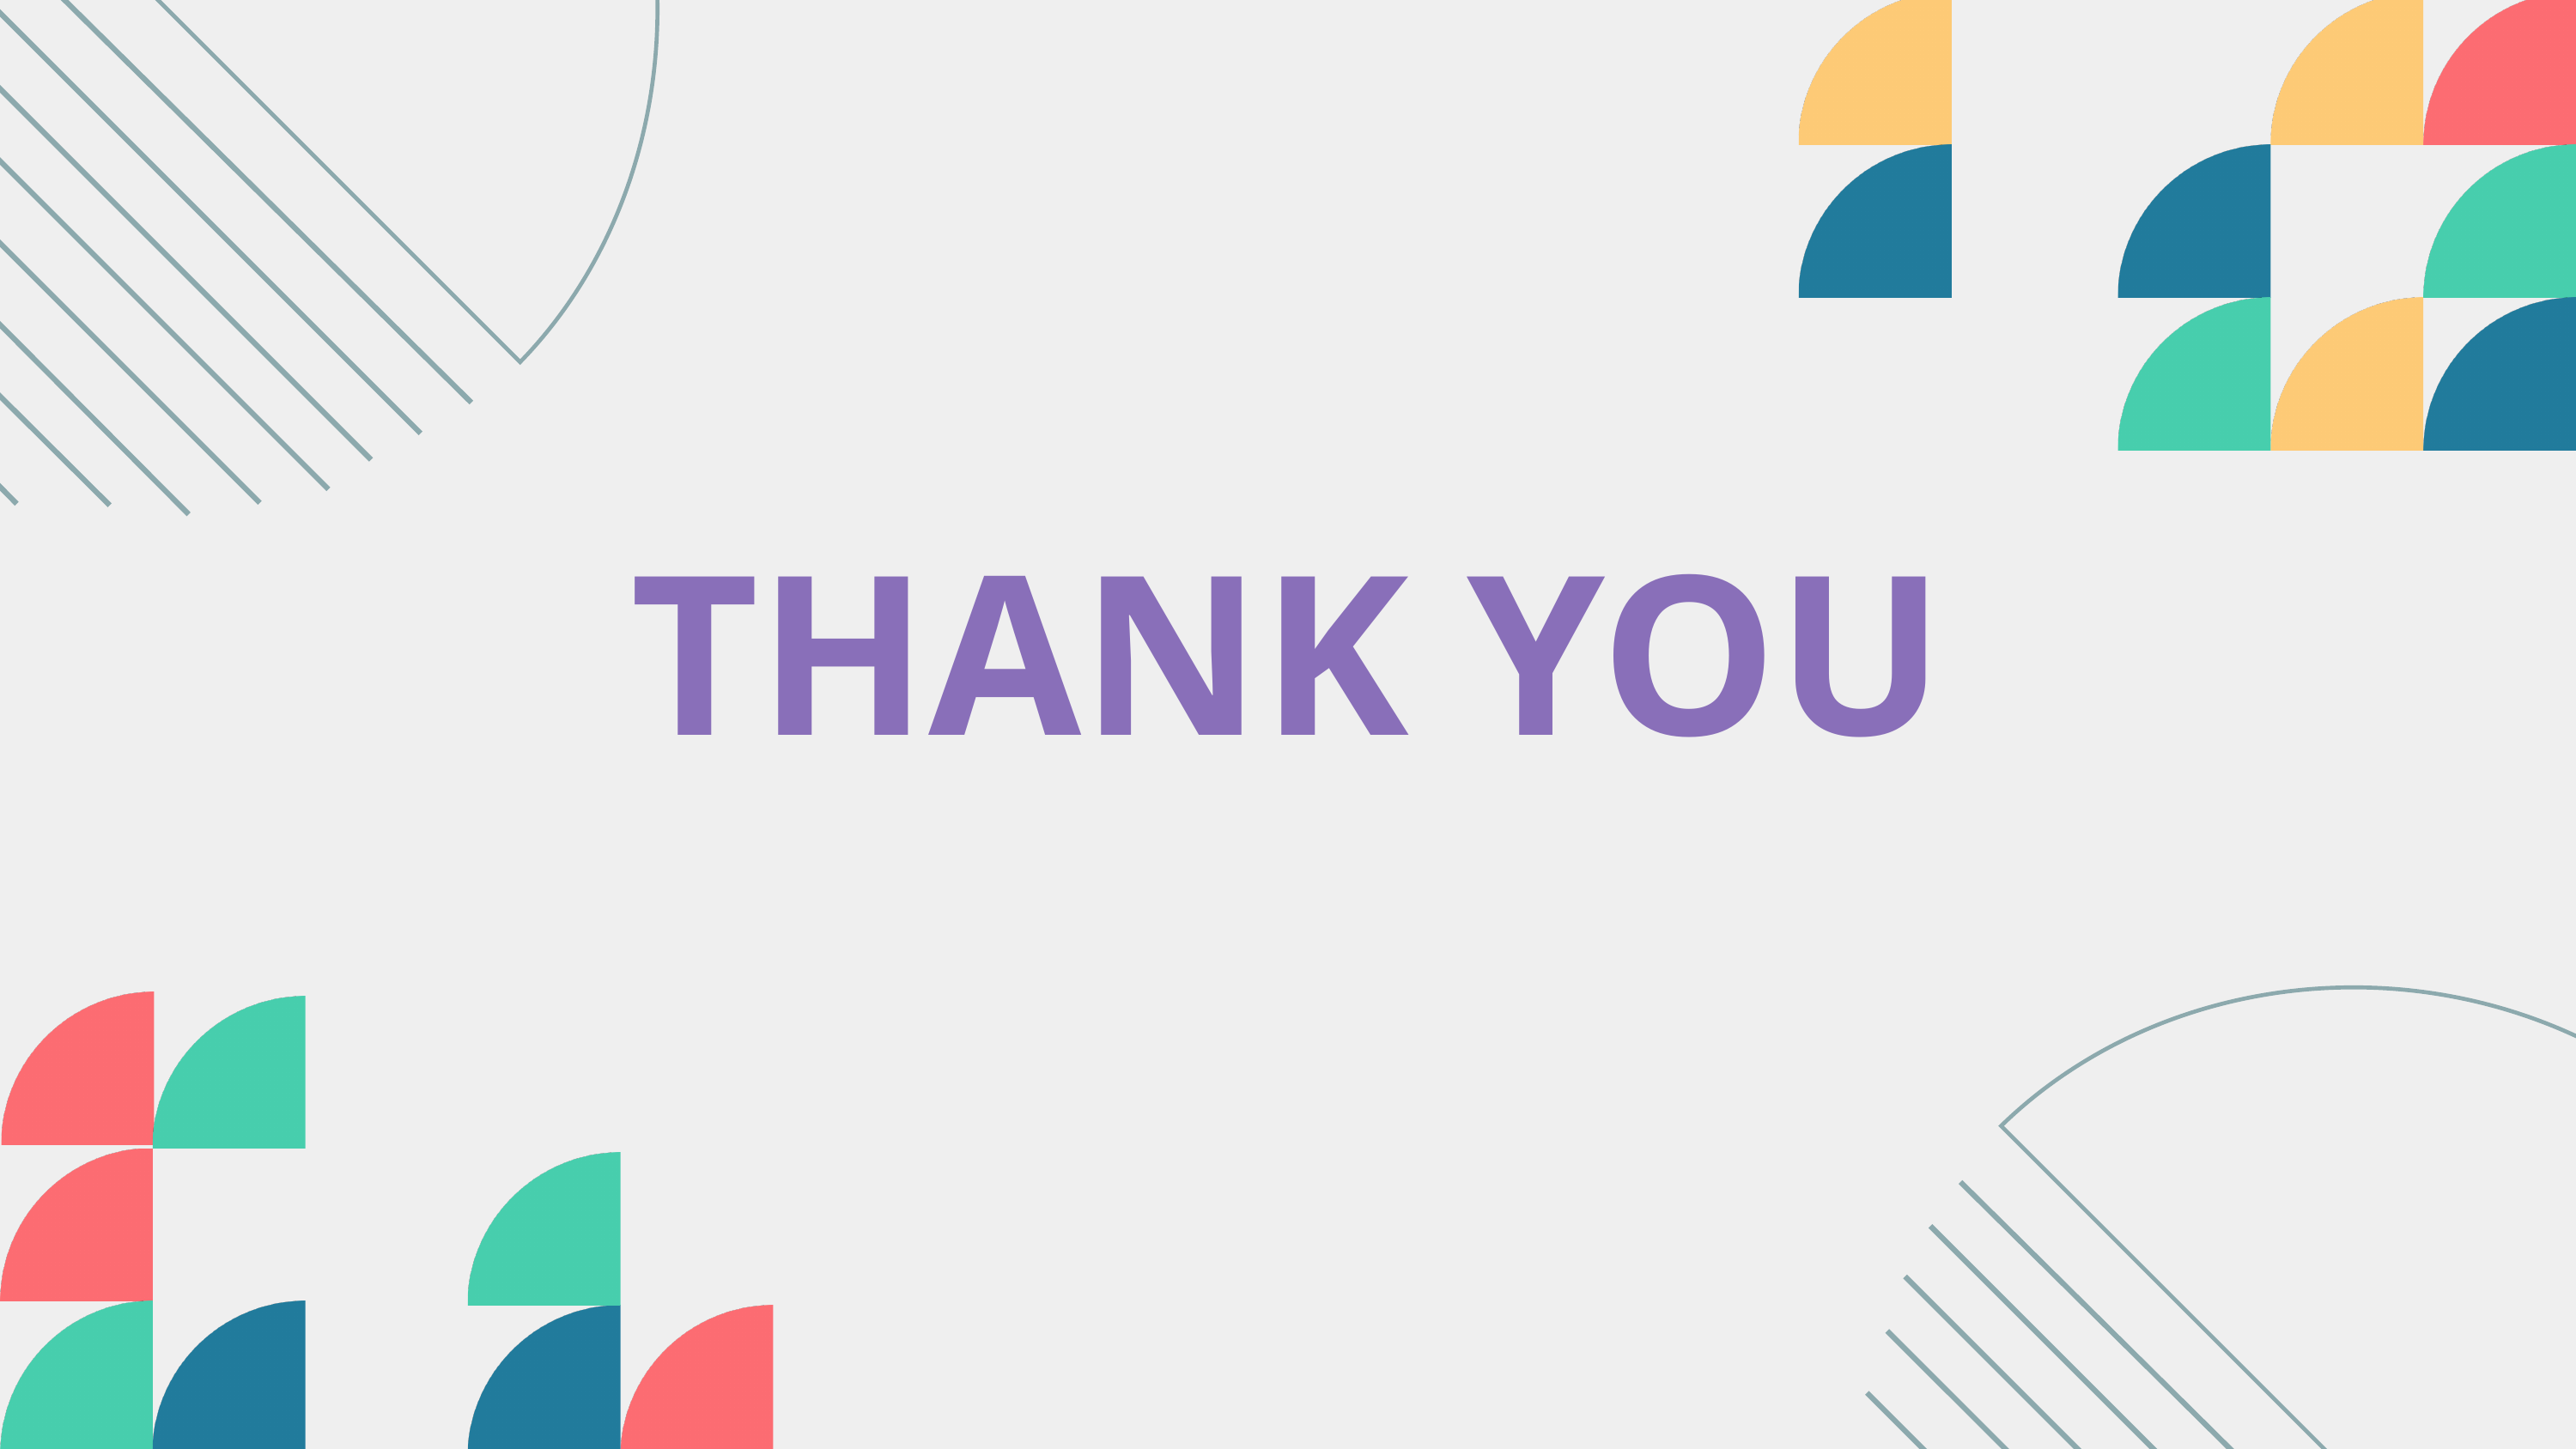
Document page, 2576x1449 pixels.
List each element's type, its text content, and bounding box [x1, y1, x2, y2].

text_box [152, 1300, 306, 1449]
text_box [620, 1305, 774, 1449]
text_box [1798, 144, 1952, 298]
text_box [2117, 144, 2271, 297]
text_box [1848, 770, 2576, 1449]
text_box [2424, 0, 2576, 144]
text_box THANK YOU [539, 557, 2036, 780]
text_box [1, 991, 155, 1145]
text_box [1798, 0, 1952, 144]
text_box [0, 1300, 152, 1449]
text_box [2271, 297, 2424, 451]
text_box [2270, 0, 2424, 145]
text_box [467, 1152, 621, 1306]
text_box [2423, 144, 2576, 297]
text_box [152, 996, 306, 1149]
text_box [0, 0, 876, 517]
text_box [2117, 297, 2271, 451]
text_box [0, 1149, 153, 1300]
text_box [467, 1306, 620, 1449]
text_box [2424, 297, 2576, 451]
